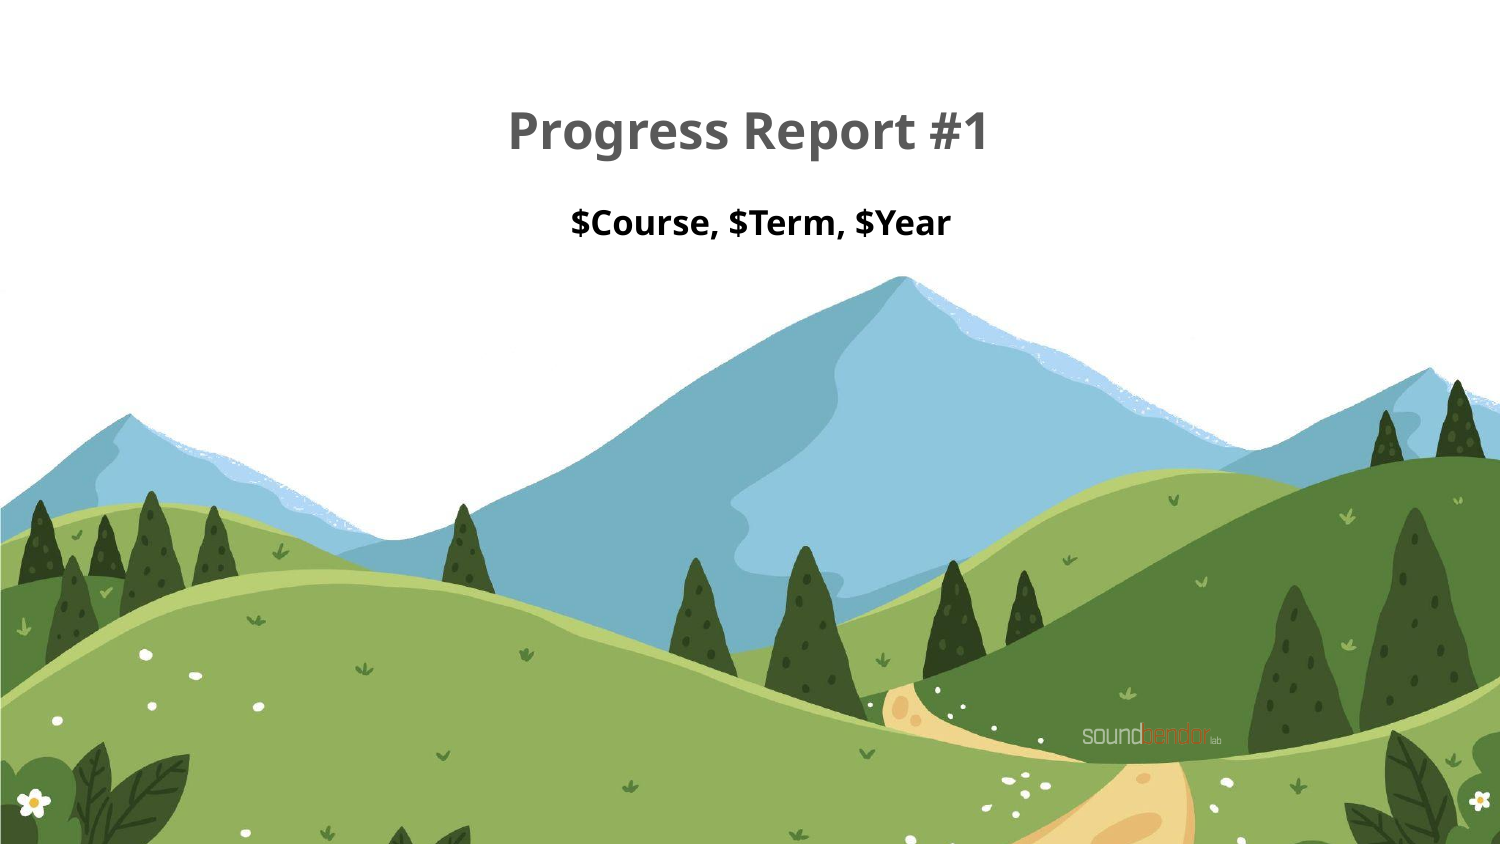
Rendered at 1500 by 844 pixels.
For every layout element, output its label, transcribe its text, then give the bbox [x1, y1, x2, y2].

picture [0, 273, 1500, 844]
title $Course, $Term, $Year [161, 186, 1362, 258]
subtitle Progress Report #1 [150, 87, 1350, 166]
